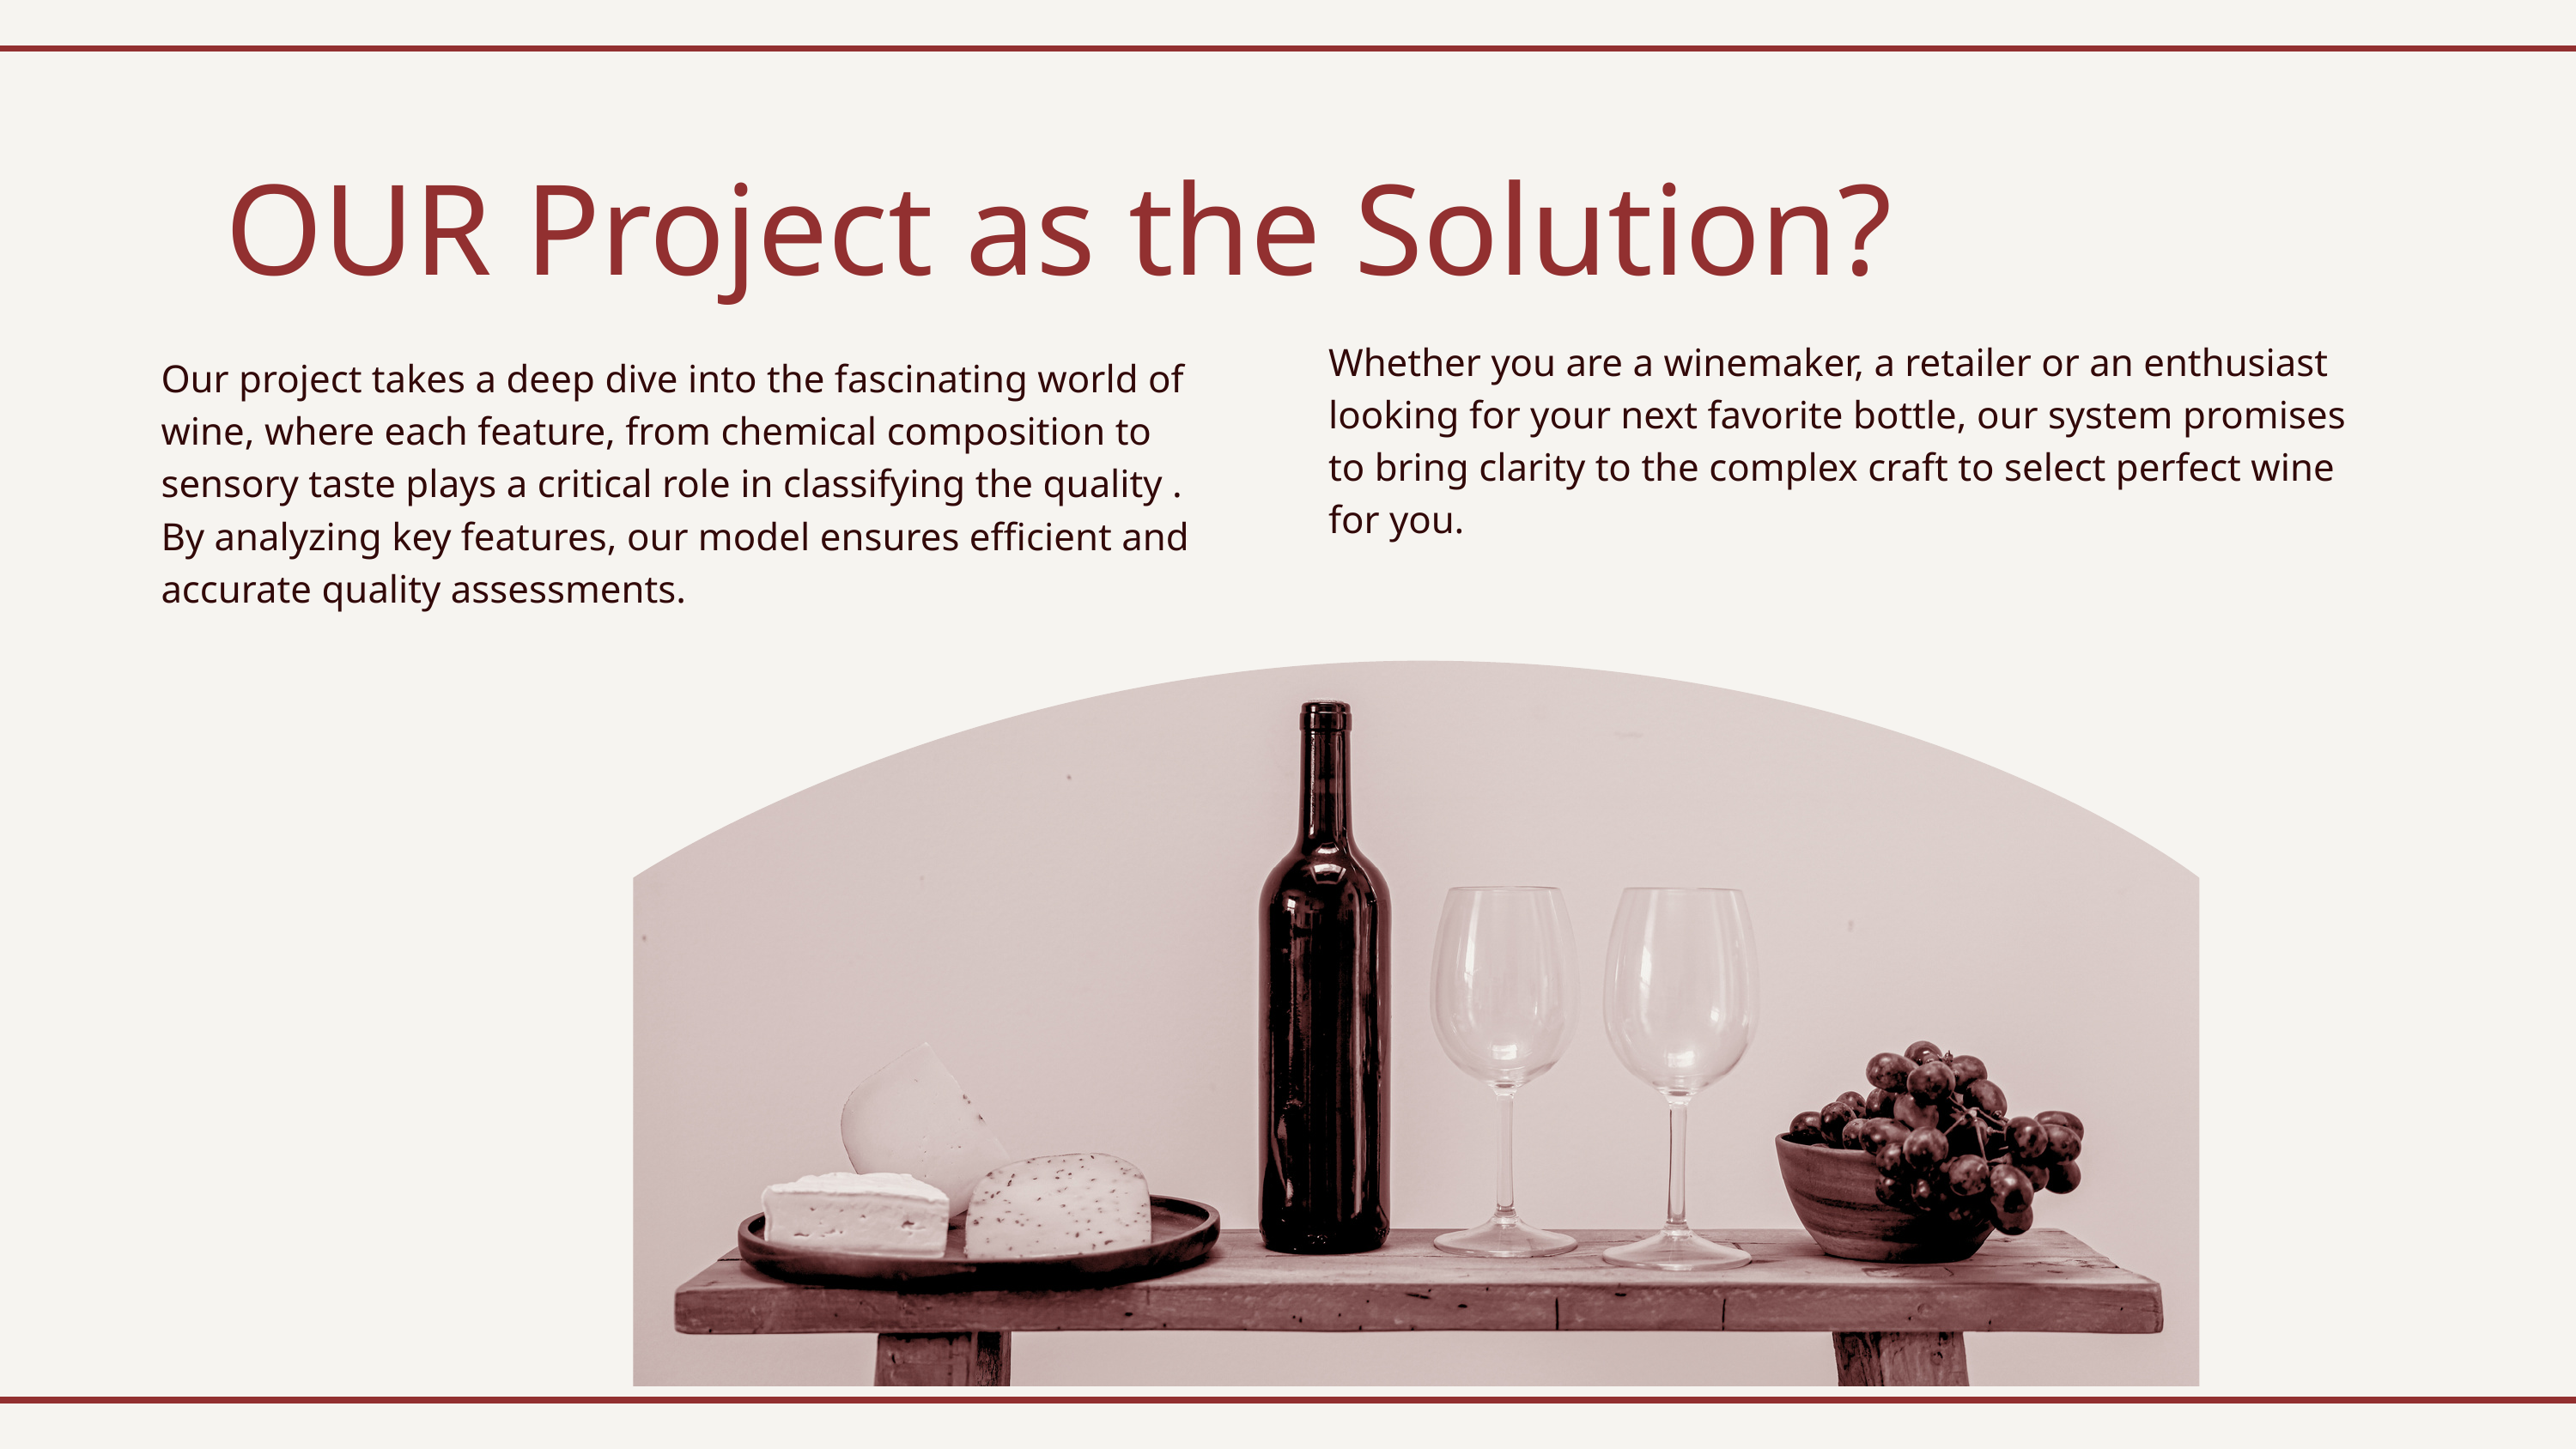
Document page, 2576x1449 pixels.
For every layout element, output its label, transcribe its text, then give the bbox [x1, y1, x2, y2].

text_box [0, 1396, 2576, 1404]
text_box Whether you are a winemaker, a retailer or an enthusiast looking for your next favorite bottle, our system promises to bring clarity to the complex craft to select perfect wine for you. [1328, 330, 2382, 700]
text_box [633, 660, 2200, 1387]
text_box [0, 45, 2576, 52]
text_box OUR Project as the Solution? [225, 116, 2432, 300]
text_box Our project takes a deep dive into the fascinating world of wine, where each feature, from chemical composition to sensory taste plays a critical role in classifying the quality . By analyzing key features, our model ensures efficient and accurate quality assessments. [161, 348, 1214, 769]
